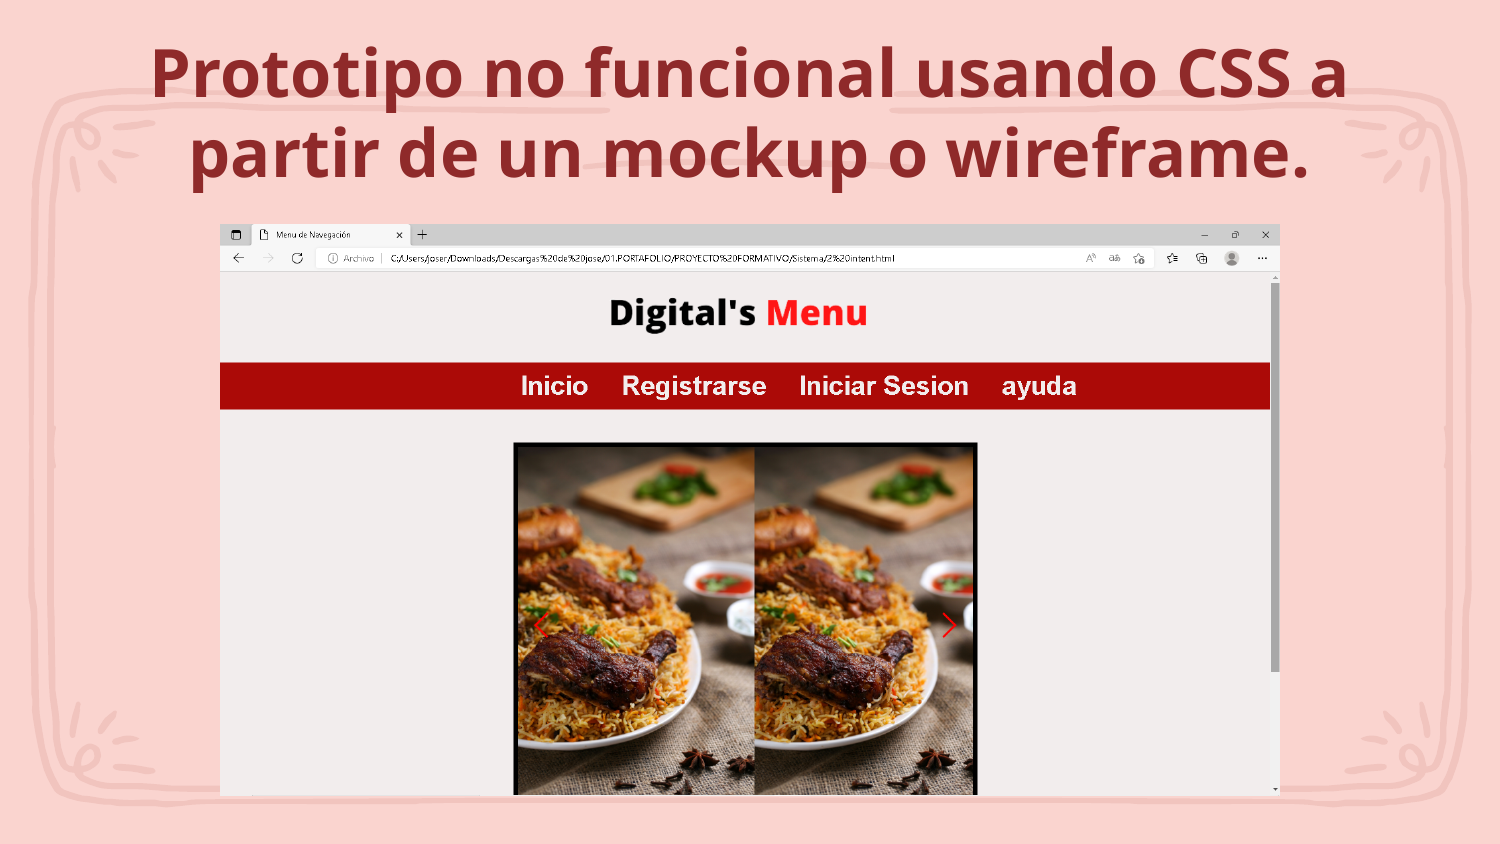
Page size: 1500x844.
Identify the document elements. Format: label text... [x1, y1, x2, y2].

picture [219, 223, 1280, 796]
title Prototipo no funcional usando CSS a partir de un mockup o wireframe. [116, 86, 1383, 135]
